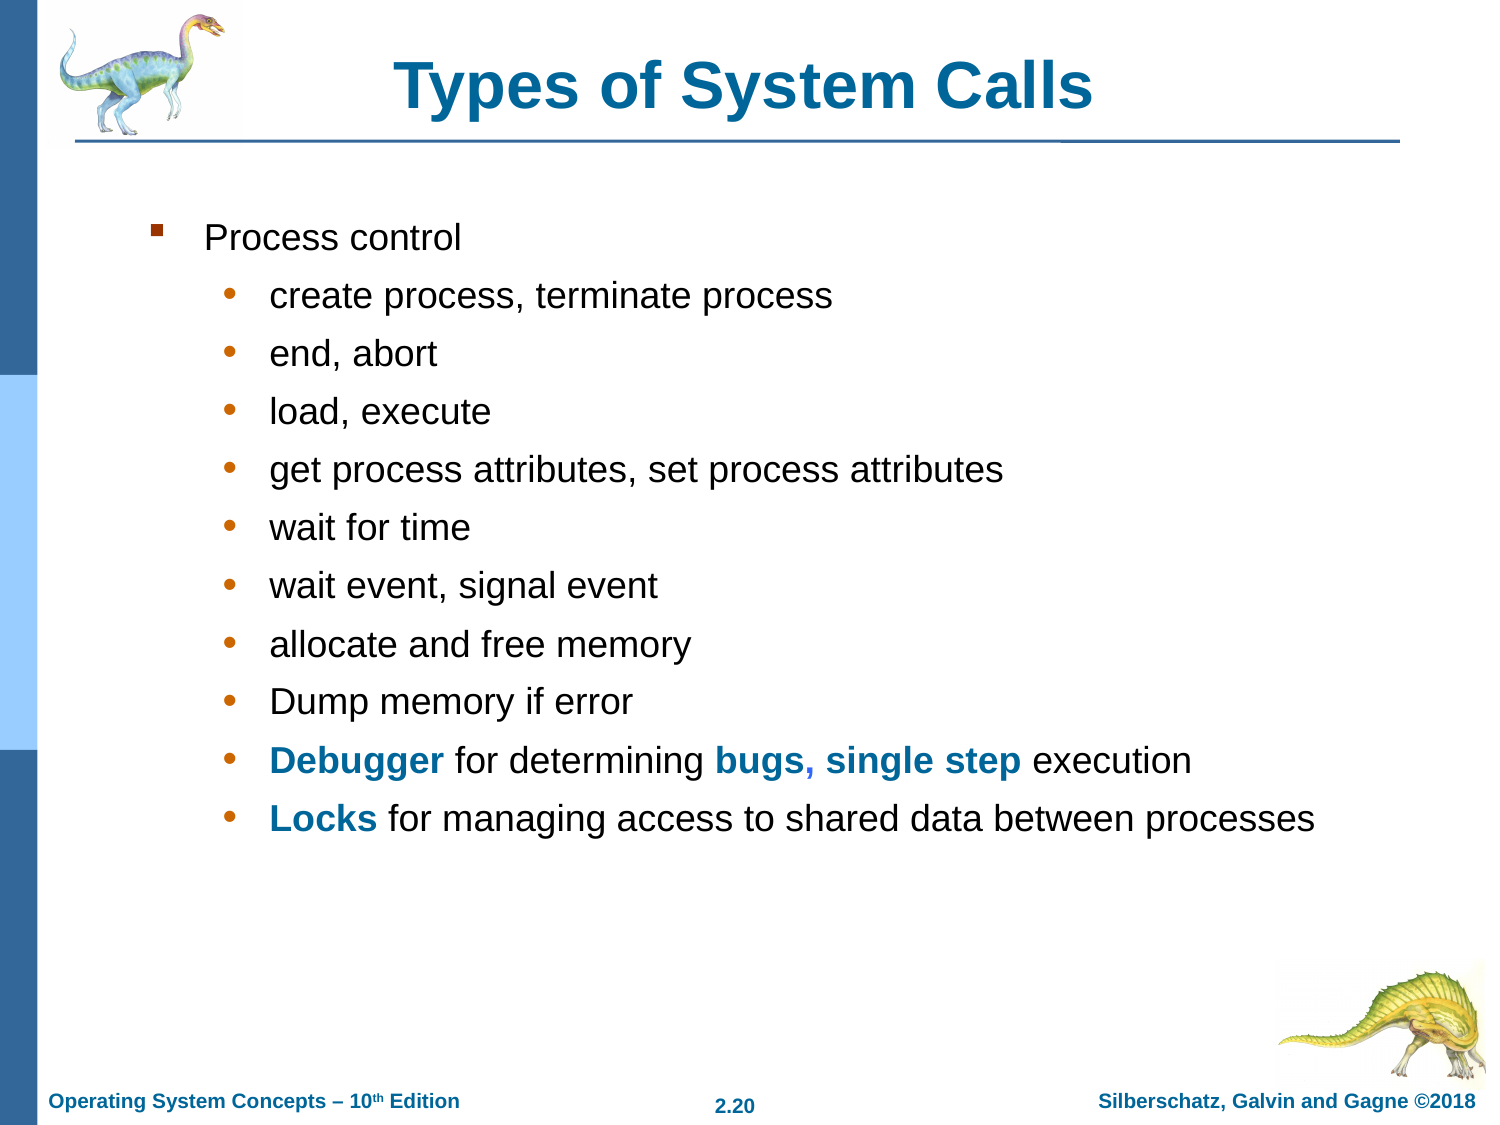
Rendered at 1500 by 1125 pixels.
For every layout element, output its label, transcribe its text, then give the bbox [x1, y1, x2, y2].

title Types of System Calls [77, 35, 1412, 130]
picture [1275, 959, 1486, 1090]
picture [46, 0, 243, 149]
list Process control create process, terminate process end, abort load, execute get process attributes, set process attributes wait for time wait event, signal event allocate and free memory Dump memory if error Debugger for determining bugs, single step execution Locks for managing access to shared data between processes [132, 205, 1404, 949]
